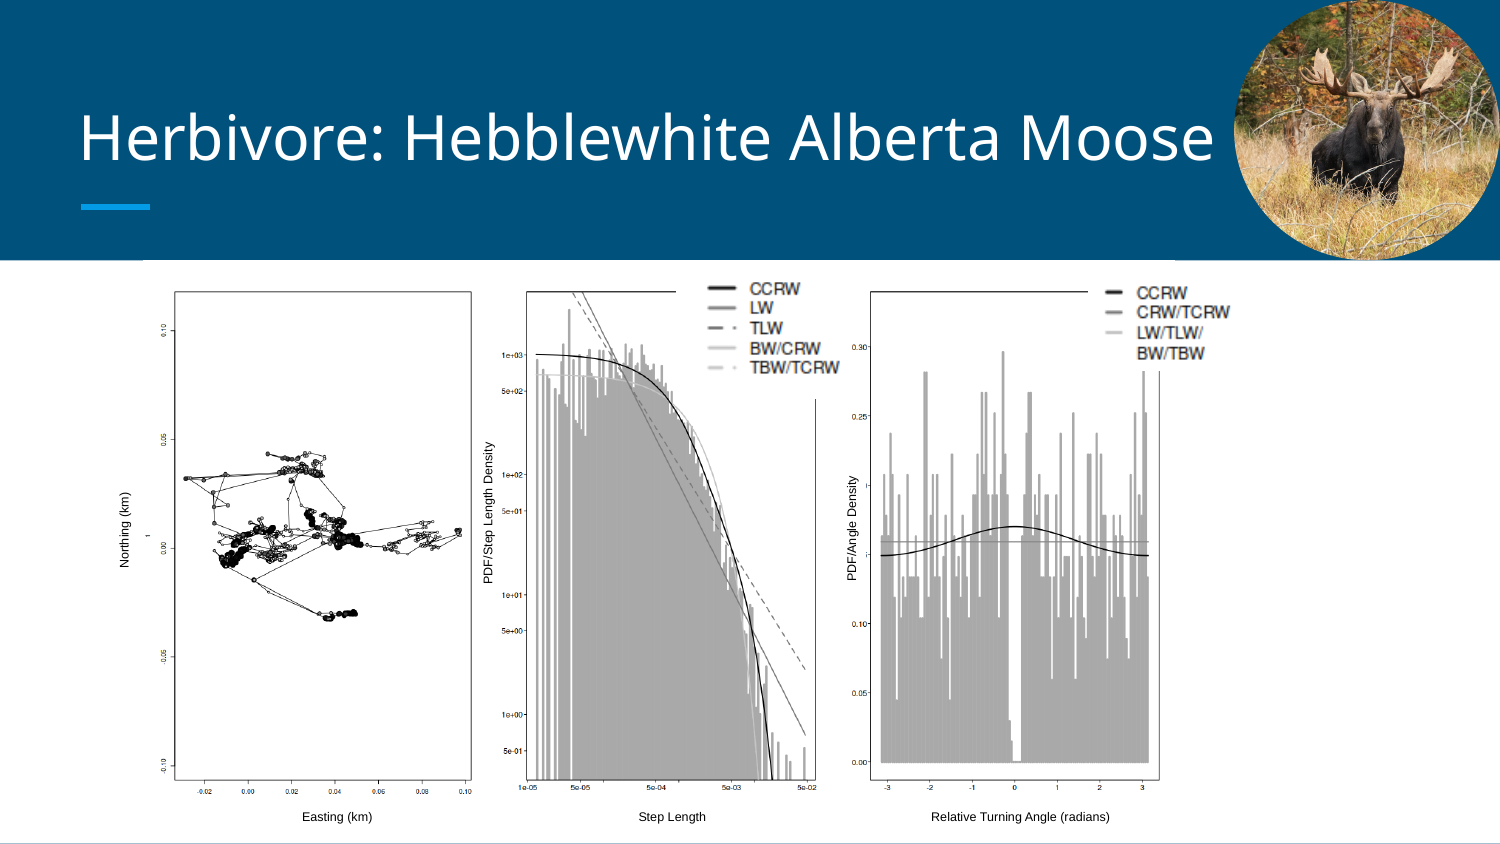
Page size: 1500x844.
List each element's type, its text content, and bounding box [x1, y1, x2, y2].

text_box [0, 260, 1500, 844]
text_box Easting (km) [287, 827, 444, 832]
text_box Relative Turning Angle (radians) [916, 801, 1242, 832]
text_box Step Length [623, 827, 780, 832]
picture [143, 261, 1235, 820]
picture [1235, 0, 1500, 261]
text_box Northing (km) [108, 470, 138, 584]
title Herbivore: Hebblewhite Alberta Moose [63, 75, 1228, 188]
